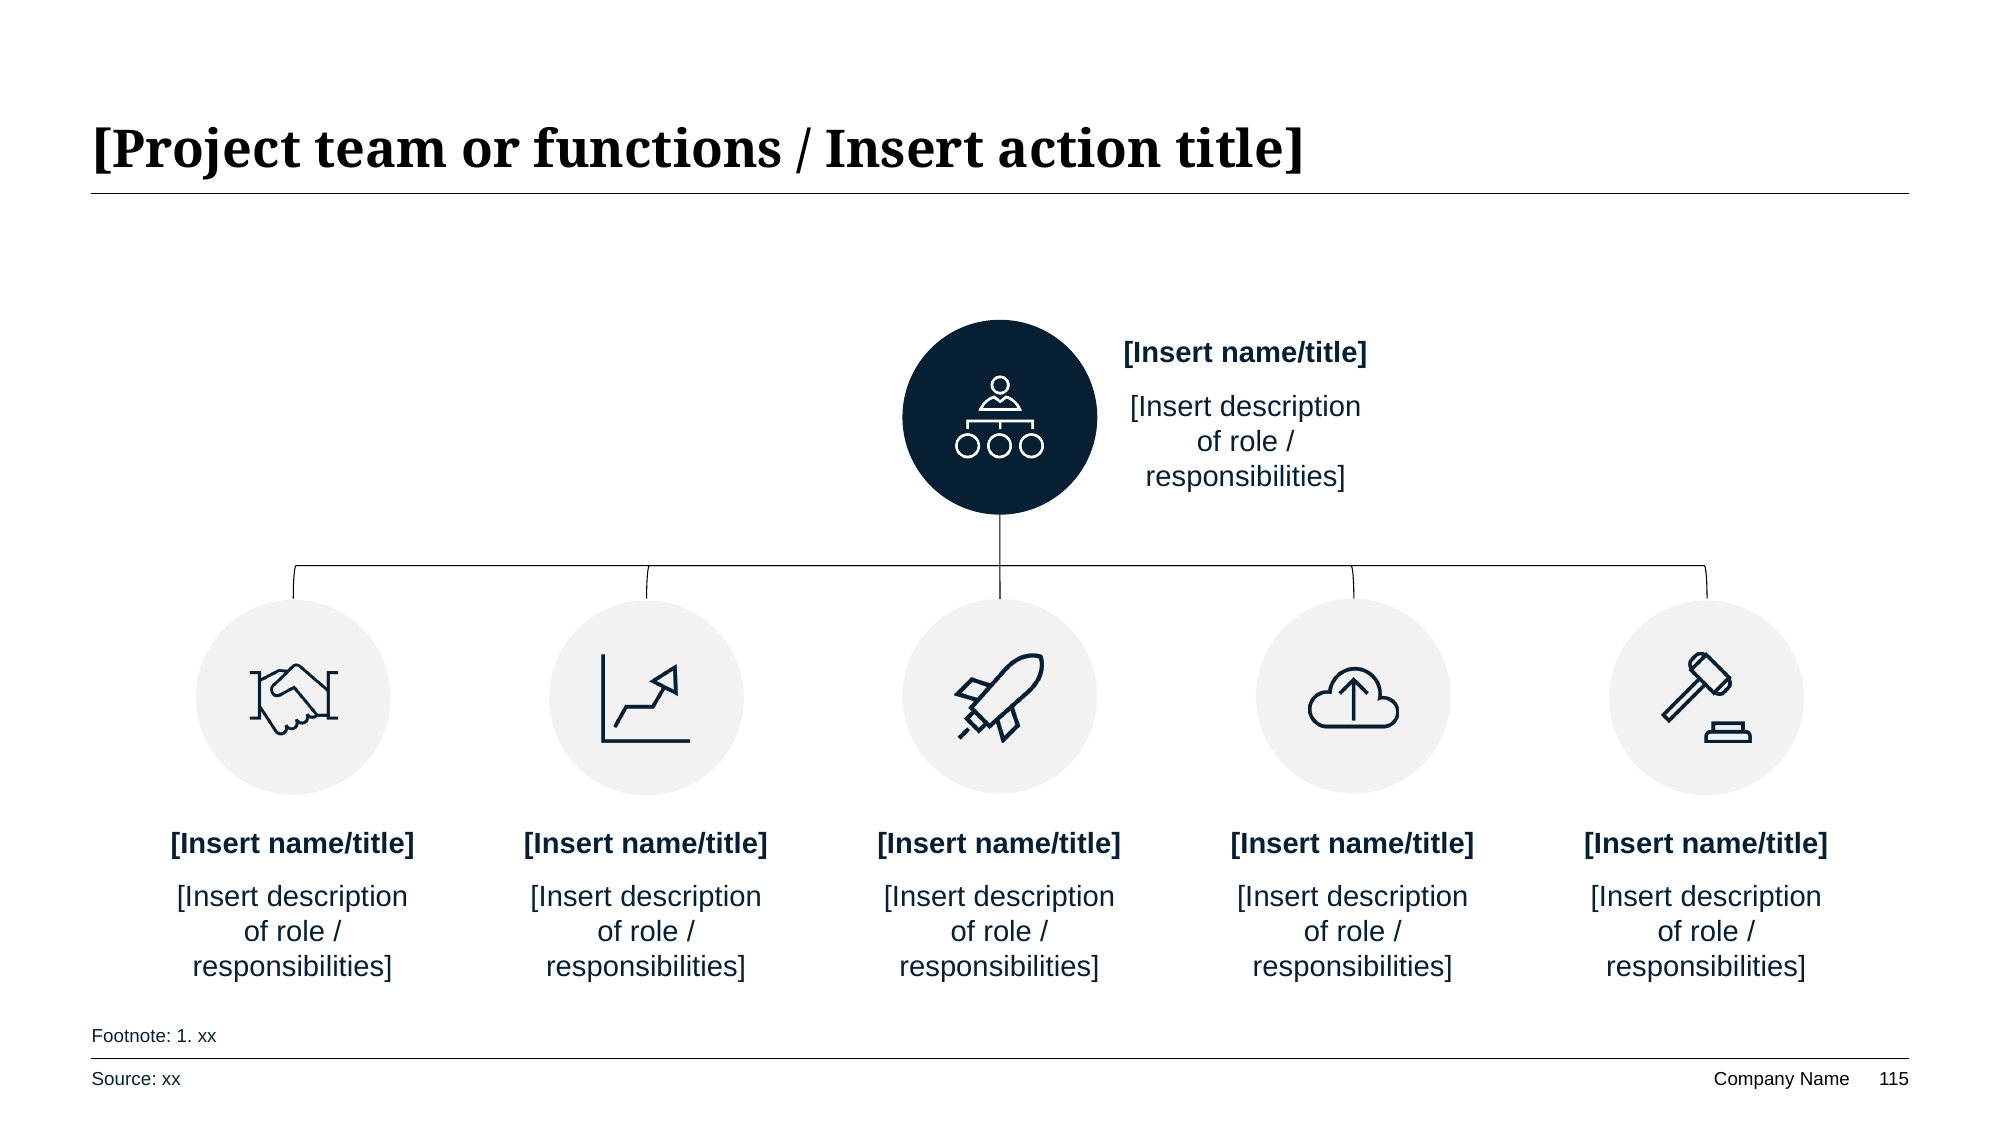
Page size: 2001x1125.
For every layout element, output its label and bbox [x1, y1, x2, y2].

picture [601, 652, 692, 744]
picture [954, 371, 1046, 463]
picture [1661, 652, 1752, 744]
text_box [1122, 298, 1369, 369]
text_box [1583, 877, 1830, 983]
text_box [195, 319, 1708, 795]
text_box [1230, 877, 1476, 983]
text_box [76, 1005, 1618, 1109]
text_box [1229, 824, 1476, 860]
picture [248, 652, 339, 744]
text_box [523, 824, 770, 860]
text_box [169, 877, 416, 983]
text_box [876, 877, 1123, 983]
picture [954, 652, 1046, 744]
text_box [876, 824, 1123, 860]
text_box [1582, 600, 1830, 860]
text_box [523, 877, 770, 983]
text_box [1122, 386, 1369, 492]
picture [1308, 652, 1399, 744]
text_box [549, 600, 744, 796]
text_box [169, 824, 416, 860]
title [91, 58, 1909, 179]
